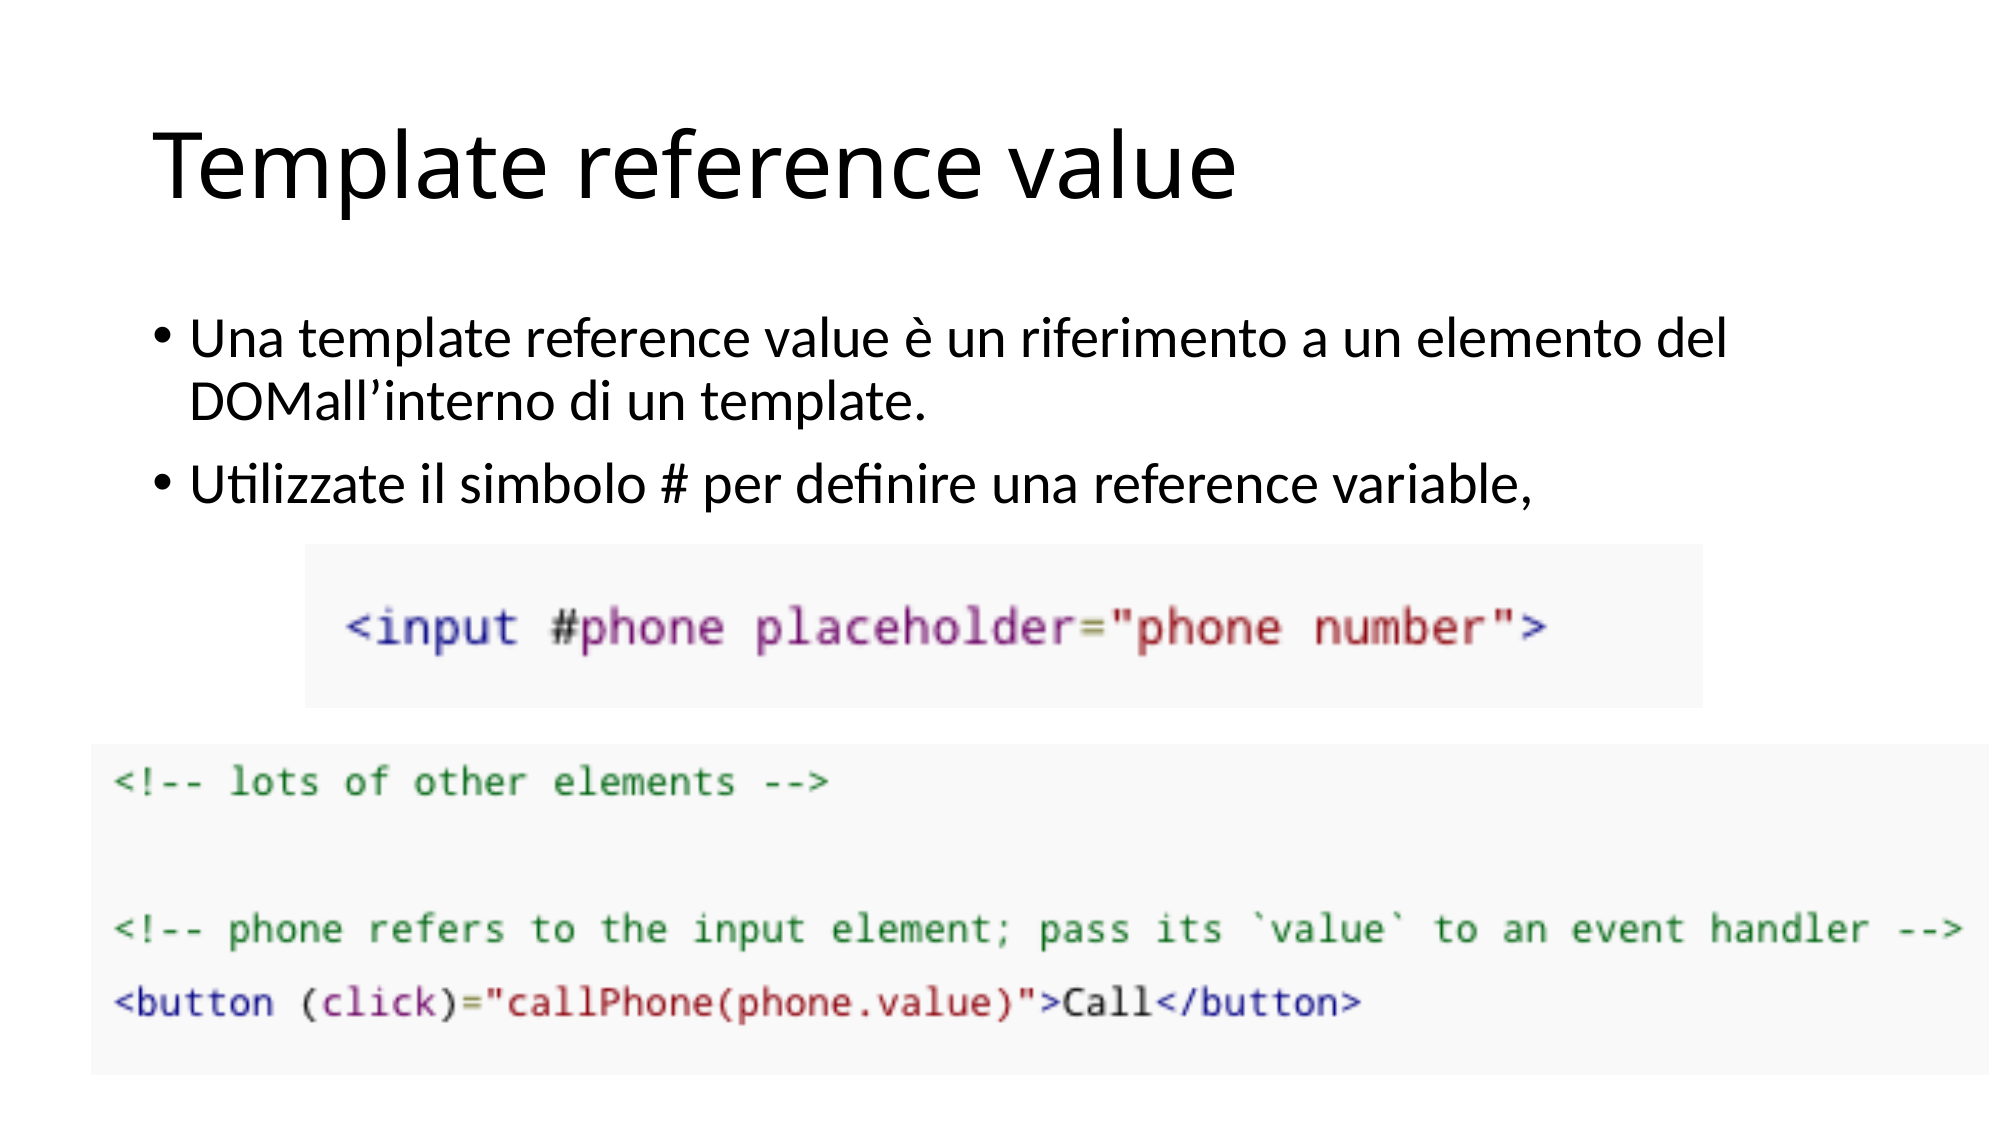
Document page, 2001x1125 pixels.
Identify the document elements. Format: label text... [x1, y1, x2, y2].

list Una template reference value è un riferimento a un elemento del DOMall’interno di un template. Utilizzate il simbolo # per definire una reference variable, [137, 299, 1863, 744]
picture [305, 544, 1703, 708]
title Template reference value [137, 59, 1863, 278]
picture [91, 744, 1989, 1075]
